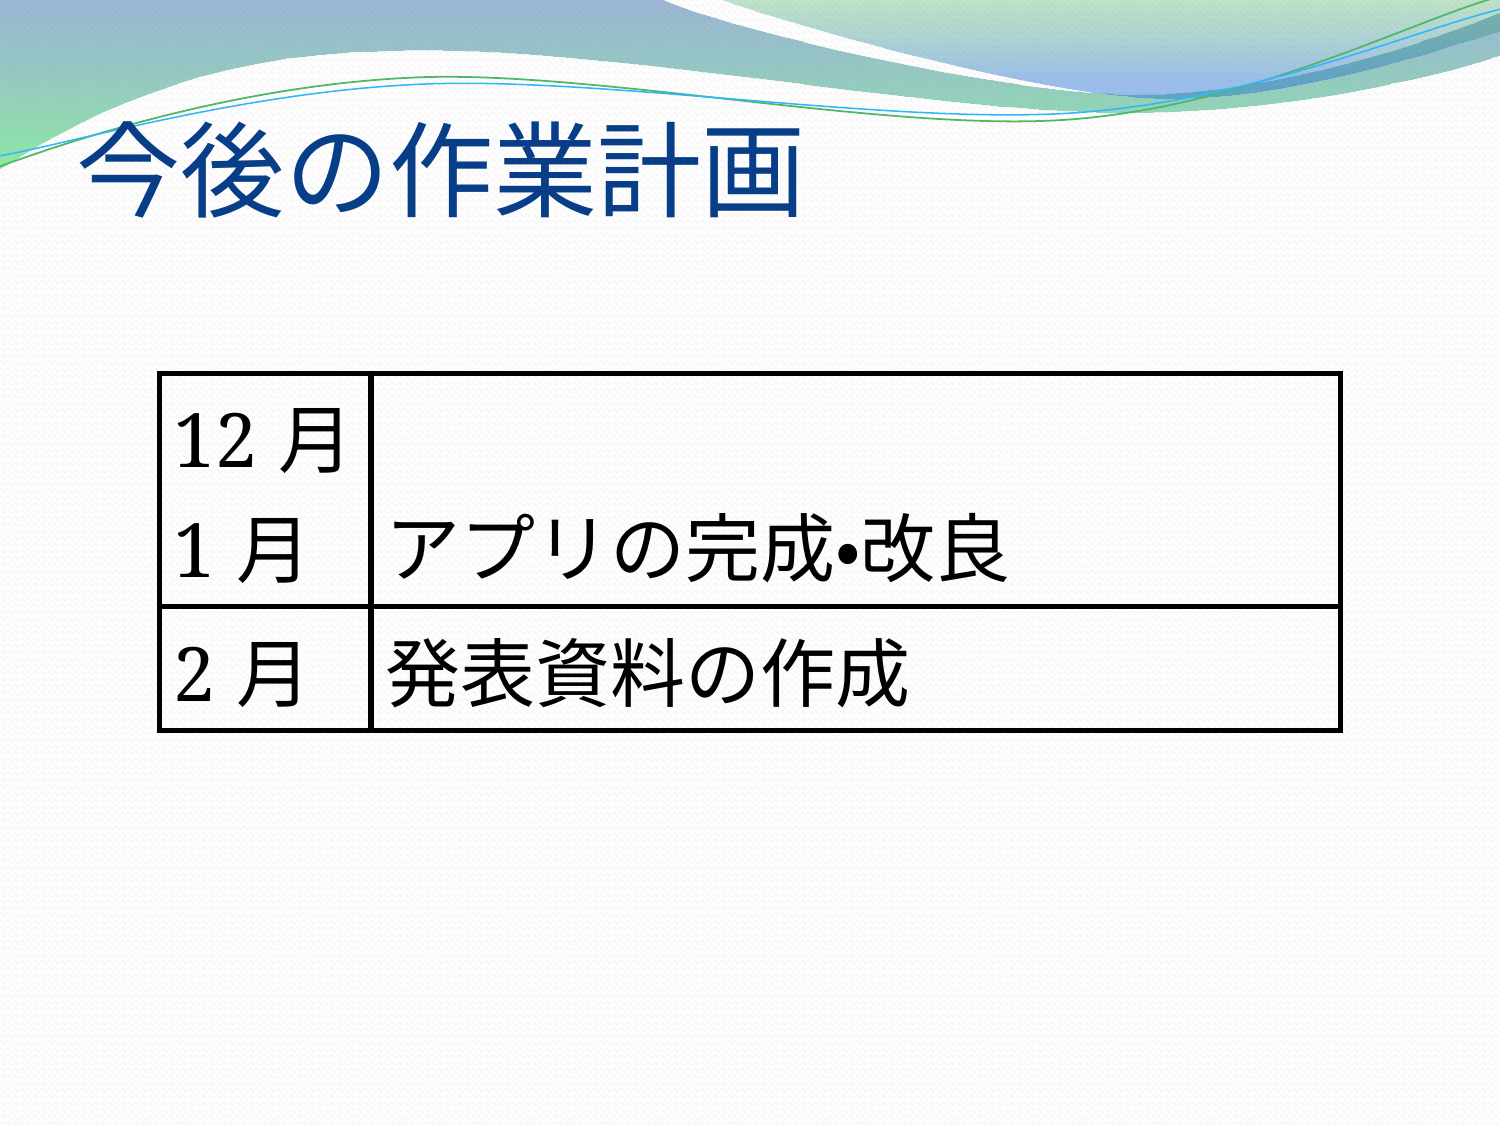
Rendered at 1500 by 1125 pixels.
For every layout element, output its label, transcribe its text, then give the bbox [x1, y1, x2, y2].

title 今後の作業計画 [76, 42, 1427, 231]
table_cell 発表資料の作成 [374, 609, 1338, 728]
table_header アプリの完成・改良 [374, 376, 1338, 604]
table_header 12月 1月 [162, 376, 368, 604]
table_cell 2月 [162, 609, 368, 728]
